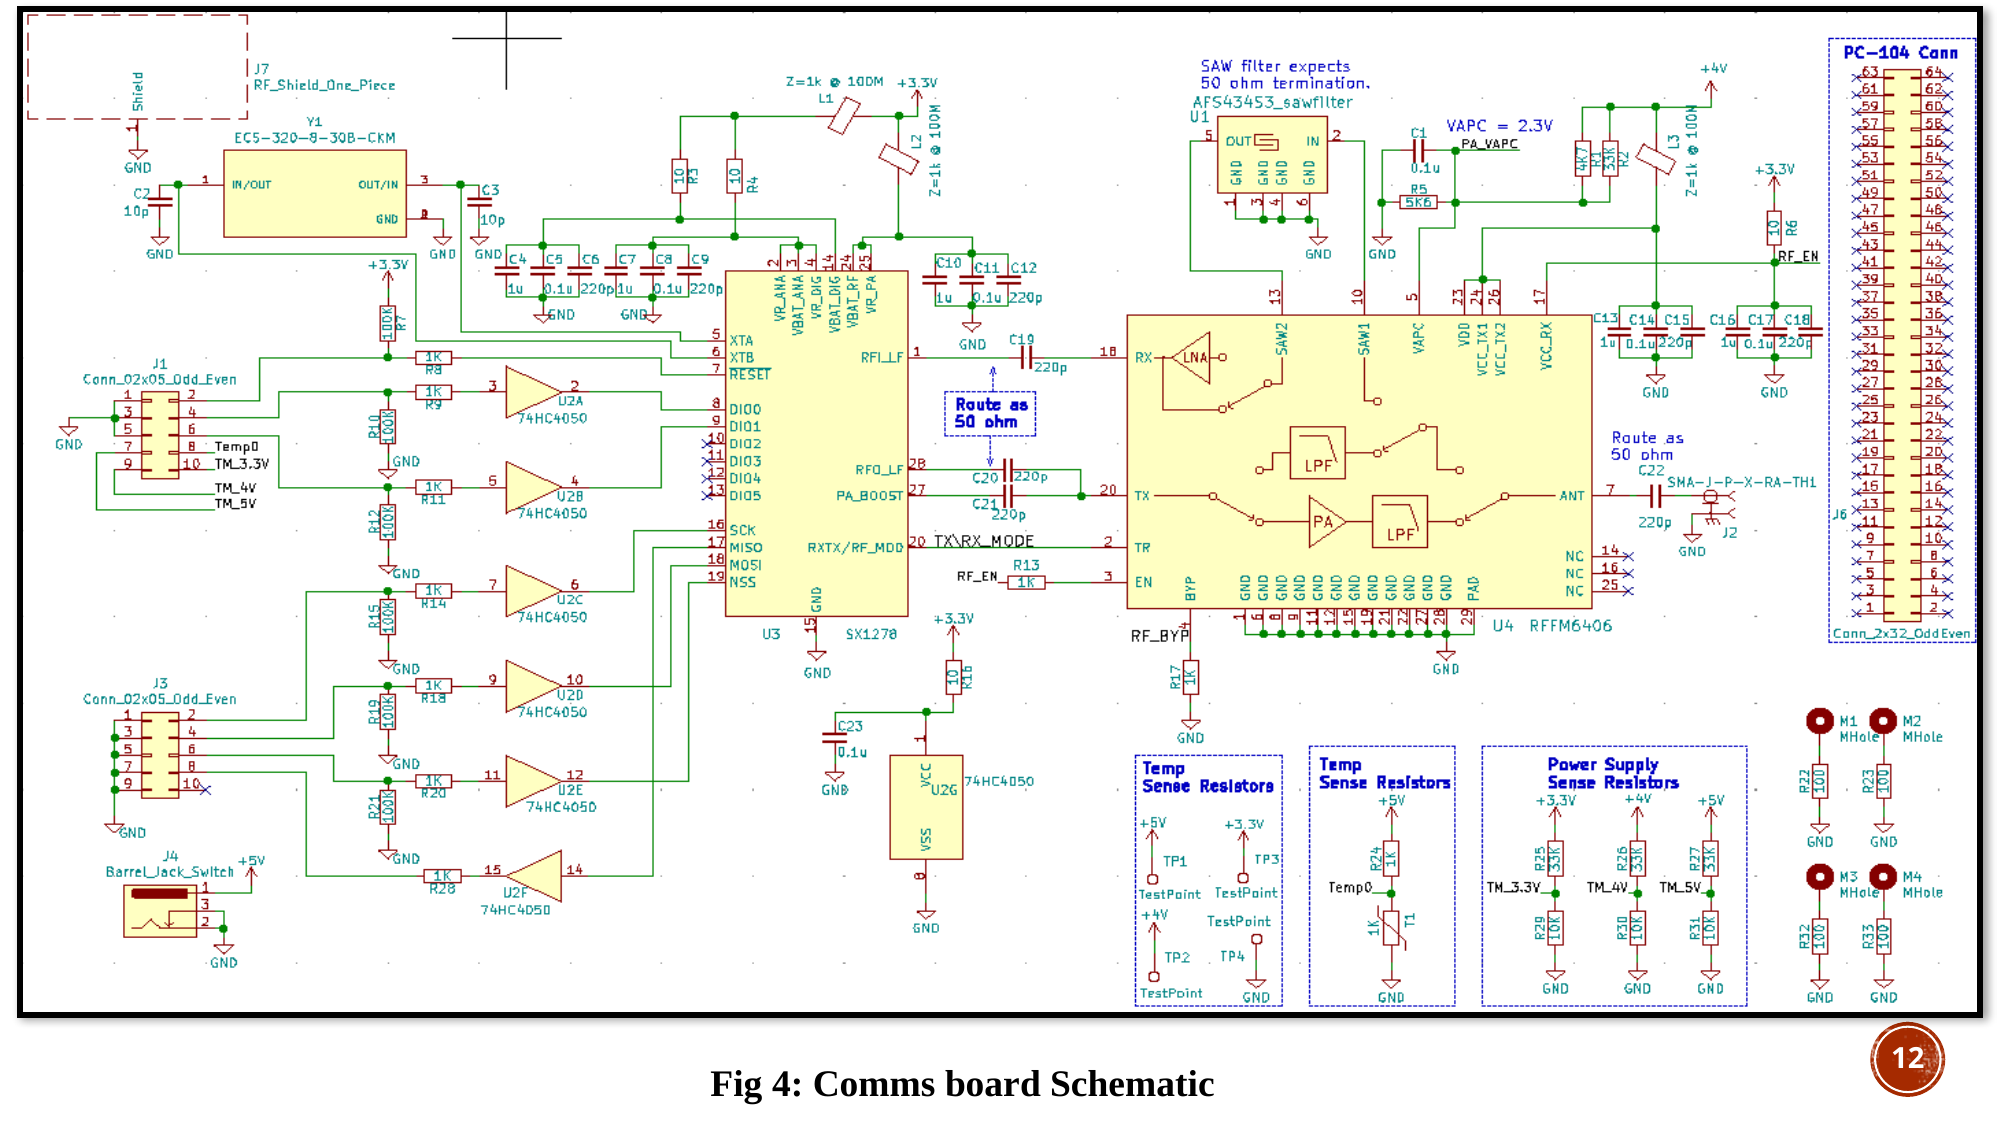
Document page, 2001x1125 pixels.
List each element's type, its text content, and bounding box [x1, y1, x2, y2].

picture [23, 12, 1978, 1012]
text_box Fig 4: Comms board Schematic [695, 1052, 1305, 1112]
slide_number 12 [1855, 1028, 1961, 1089]
